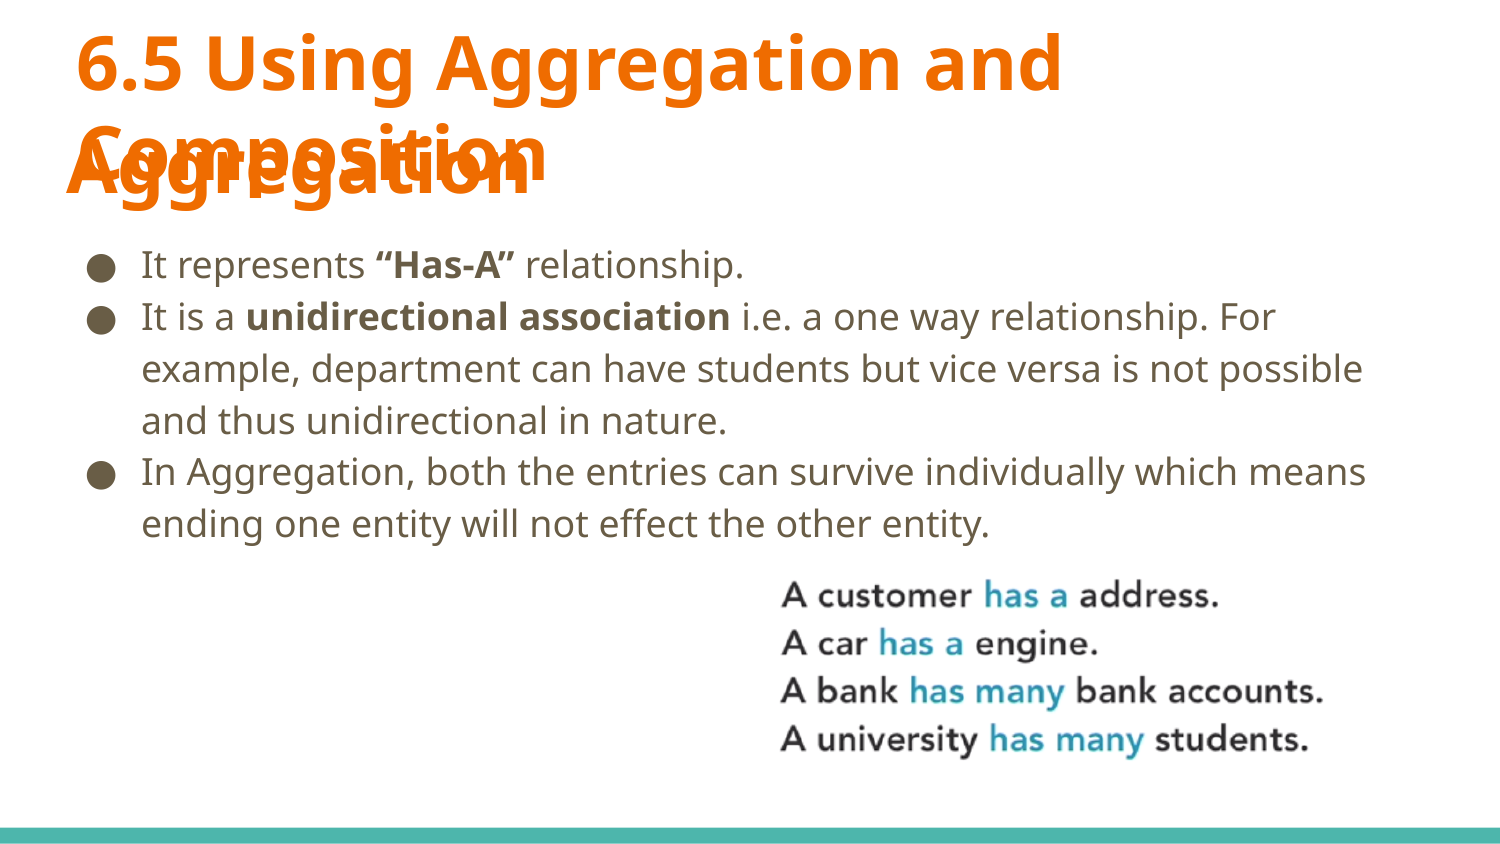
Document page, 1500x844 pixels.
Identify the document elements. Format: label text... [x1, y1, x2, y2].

title 6.5 Using Aggregation and Composition [61, 0, 1460, 116]
list It represents “Has-A” relationship. It is a unidirectional association i.e. a one way relationship. For example, department can have students but vice versa is not possible and thus unidirectional in nature. In Aggregation, both the entries can survive individually which means ending one entity will not effect the other entity. [51, 219, 1449, 561]
title Aggregation [51, 103, 1449, 219]
picture [749, 548, 1375, 806]
